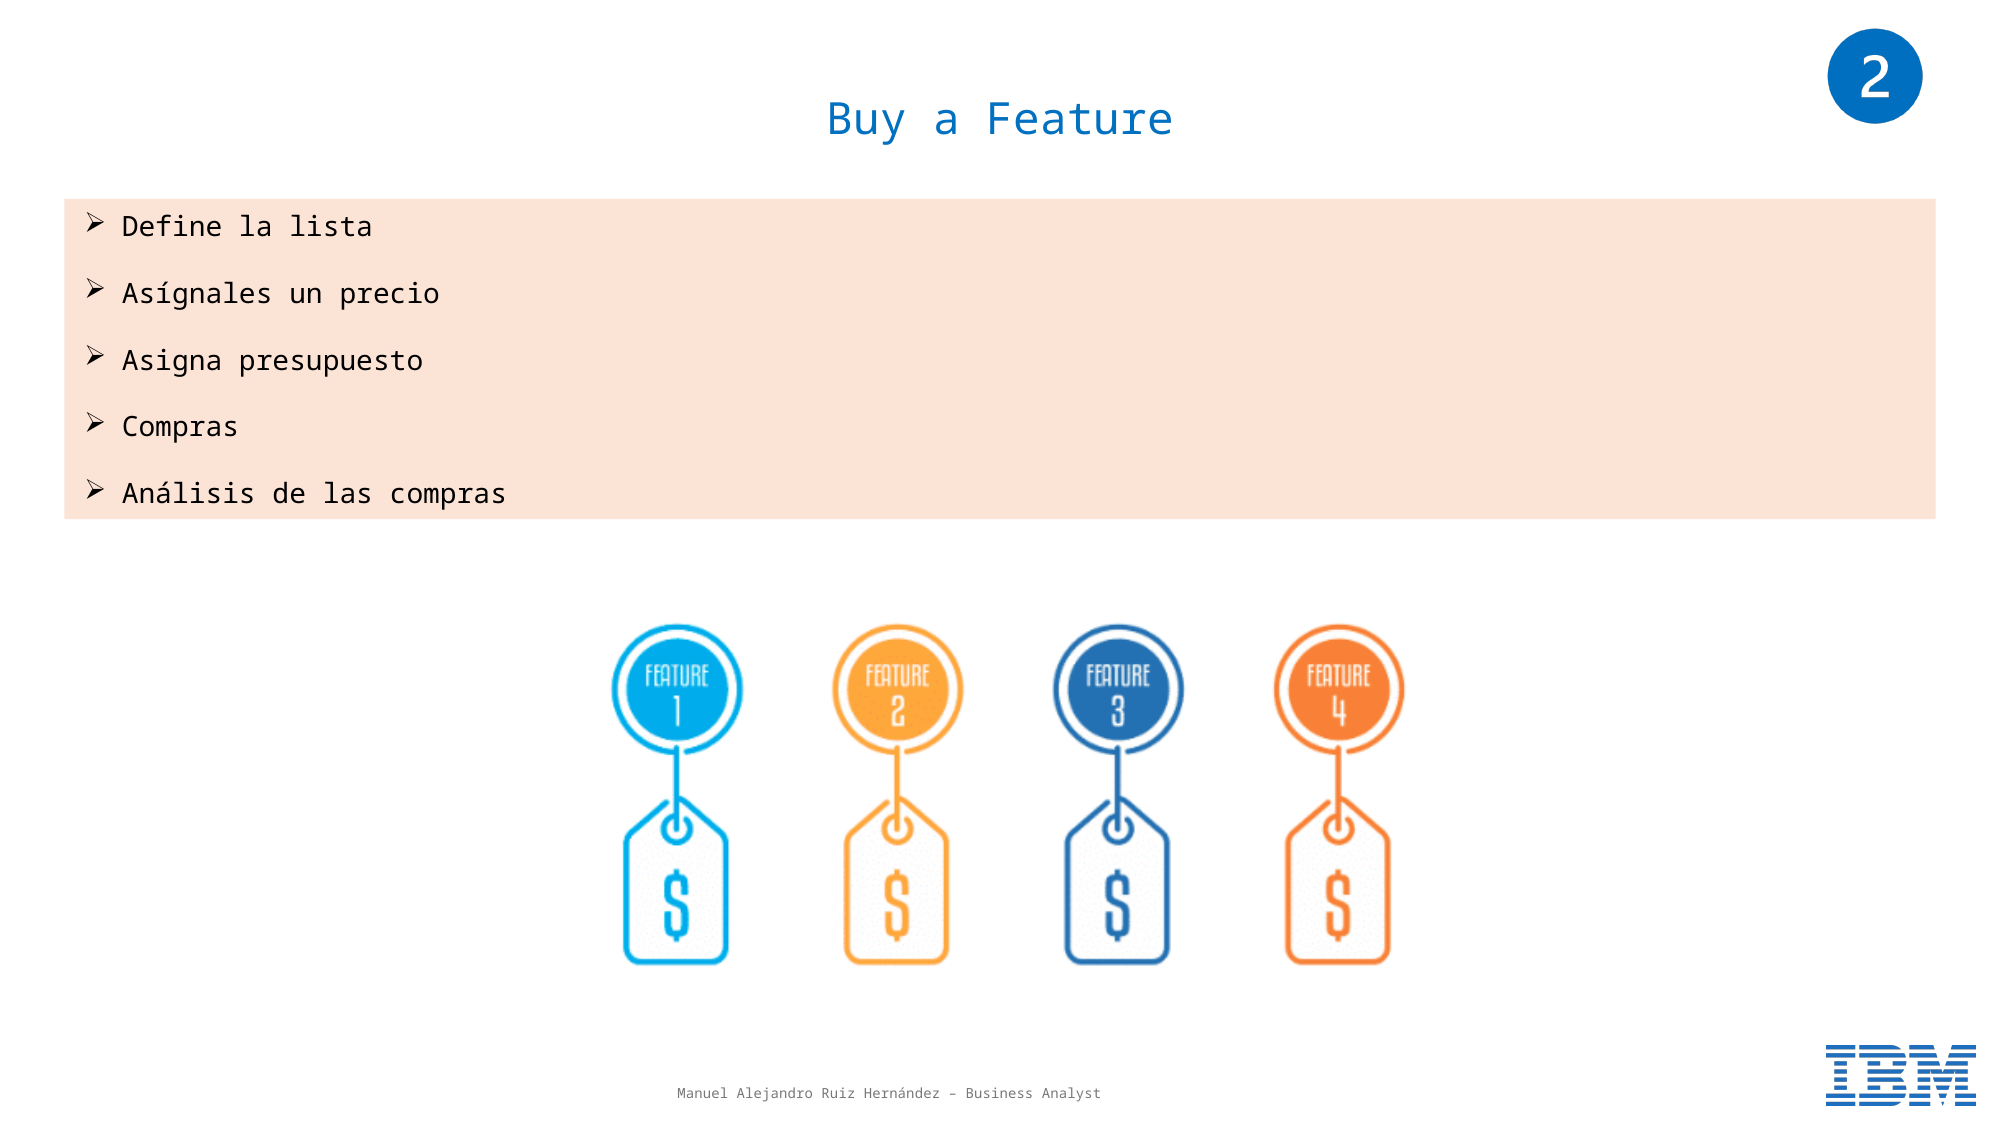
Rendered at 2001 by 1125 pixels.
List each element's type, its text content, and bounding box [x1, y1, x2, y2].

picture [561, 602, 1439, 1007]
picture [1826, 1045, 1977, 1107]
picture [1814, 16, 1935, 137]
text_box Define la lista Asígnales un precio Asigna presupuesto Compras Análisis de las compras [63, 198, 1937, 520]
text_box Buy a Feature [169, 80, 1833, 154]
footer Manuel Alejandro Ruiz Hernández – Business Analyst [662, 1063, 1338, 1124]
